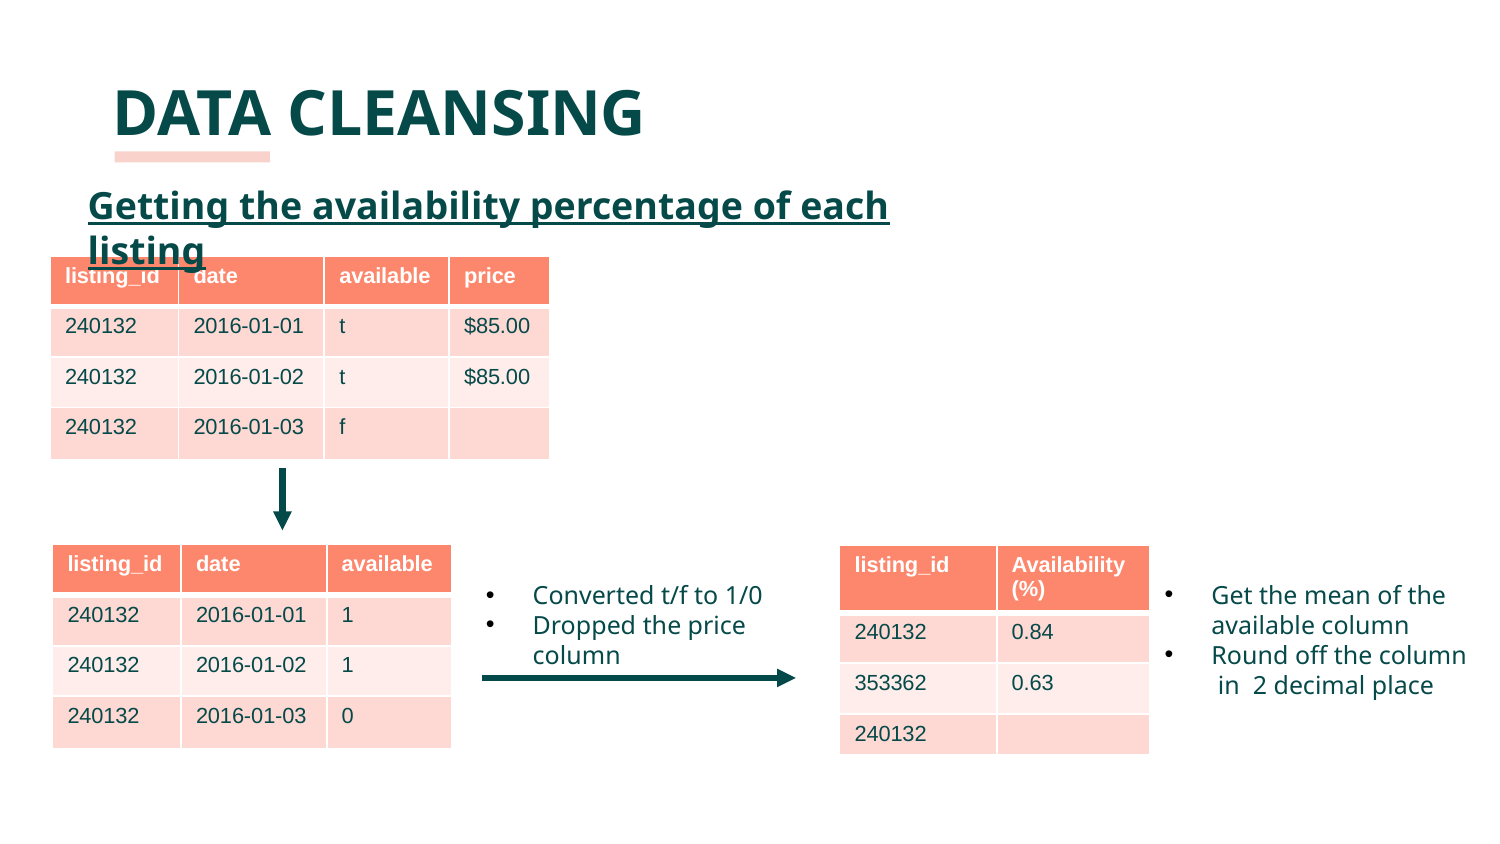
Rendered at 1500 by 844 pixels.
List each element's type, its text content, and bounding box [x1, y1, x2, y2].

table_cell 1 [328, 598, 451, 645]
text_box Converted t/f to 1/0 Dropped the price column [471, 572, 784, 747]
table_cell 353362 [840, 664, 996, 713]
table_cell [450, 408, 549, 459]
table_header date [182, 545, 326, 592]
text_box [114, 151, 270, 163]
title DATA CLEANSING [97, 58, 1496, 153]
table_cell t [325, 358, 448, 407]
table_cell 2016-01-02 [182, 647, 326, 695]
table_cell 240132 [53, 598, 180, 645]
table_cell 0 [328, 697, 451, 748]
table_cell $85.00 [450, 315, 549, 356]
table_cell 2016-01-03 [182, 697, 326, 748]
table_cell 1 [328, 647, 451, 695]
table_cell 240132 [53, 647, 180, 695]
table_header listing_id [51, 257, 72, 304]
table_cell [998, 715, 1149, 754]
table_cell 2016-01-01 [182, 598, 326, 645]
table_cell f [325, 408, 448, 459]
table_header listing_id [53, 545, 180, 592]
table_cell 0.84 [998, 616, 1149, 662]
table_cell 0.63 [998, 664, 1149, 713]
text_box Get the mean of the available column Round off the column in 2 decimal place [1149, 572, 1500, 707]
table_cell 2016-01-03 [179, 408, 323, 459]
table_cell t [325, 315, 448, 356]
table_cell 240132 [840, 616, 996, 662]
table_header Availability (%) [998, 546, 1149, 610]
table_cell 240132 [53, 697, 180, 748]
table_header available [328, 545, 451, 592]
table_cell 240132 [840, 715, 996, 754]
table_cell 240132 [51, 408, 178, 459]
table_cell $85.00 [450, 358, 549, 407]
table_cell 240132 [51, 358, 178, 407]
table_header listing_id [840, 546, 996, 610]
table_cell 2016-01-01 [179, 315, 323, 356]
text_box Getting the availability percentage of each listing [72, 166, 1010, 315]
table_cell 240132 [51, 309, 178, 356]
table_cell 2016-01-02 [179, 358, 323, 407]
